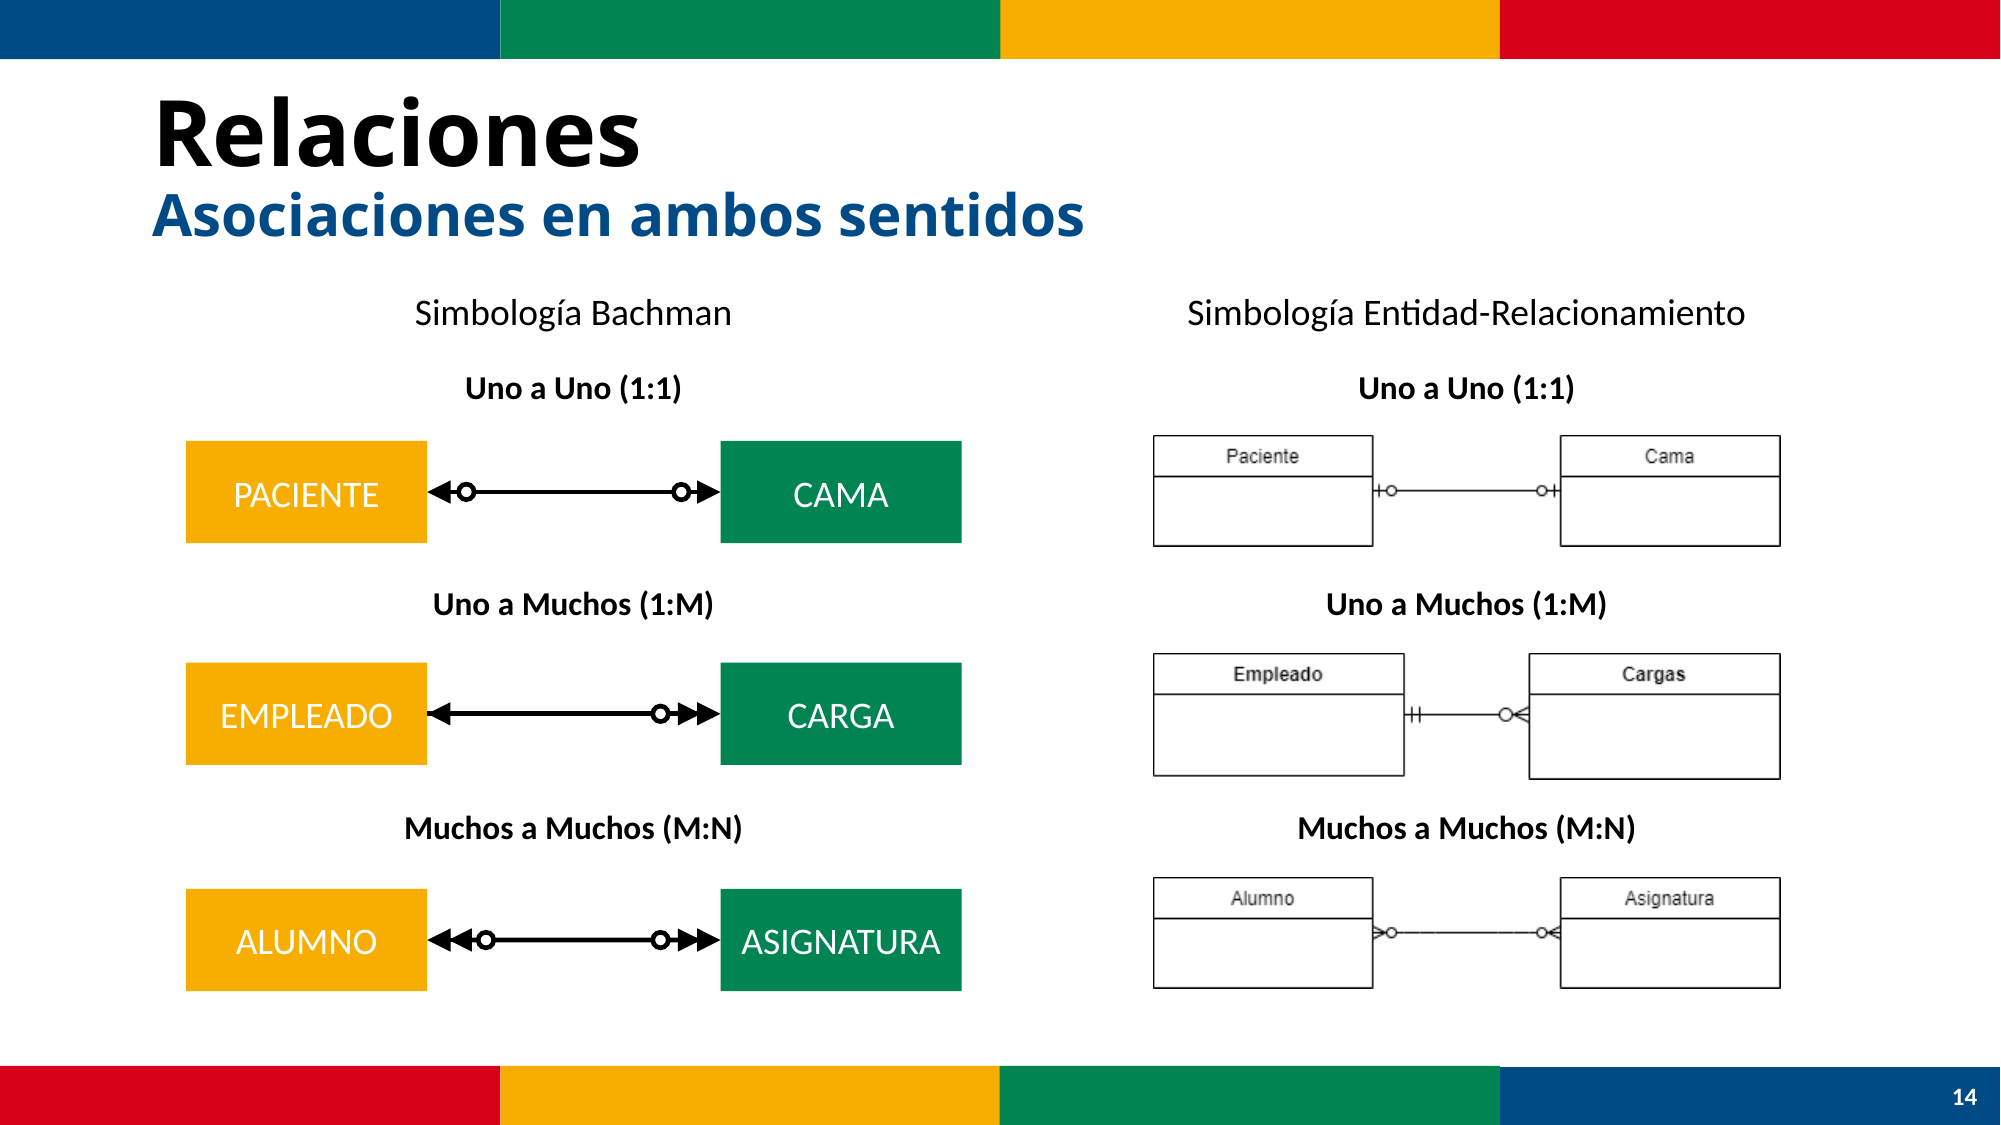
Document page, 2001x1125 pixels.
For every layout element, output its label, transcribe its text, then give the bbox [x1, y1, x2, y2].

picture [1153, 435, 1781, 547]
picture [1153, 877, 1781, 989]
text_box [185, 662, 962, 765]
text_box Uno a Muchos (1:M) [127, 575, 1020, 630]
slide_number 14 [1930, 1065, 2000, 1125]
picture [1153, 653, 1781, 780]
text_box Uno a Muchos (1:M) [1020, 575, 1914, 630]
text_box Muchos a Muchos (M:N) [127, 799, 1020, 854]
text_box Uno a Uno (1:1) [1020, 358, 1914, 414]
text_box Simbología Bachman [186, 280, 962, 341]
text_box Uno a Uno (1:1) [127, 358, 1020, 414]
text_box Muchos a Muchos (M:N) [1020, 799, 1914, 854]
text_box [185, 888, 962, 992]
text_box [185, 440, 962, 544]
title Relaciones Asociaciones en ambos sentidos [137, 59, 1863, 278]
text_box Simbología Entidad-Relacionamiento [1079, 280, 1855, 341]
